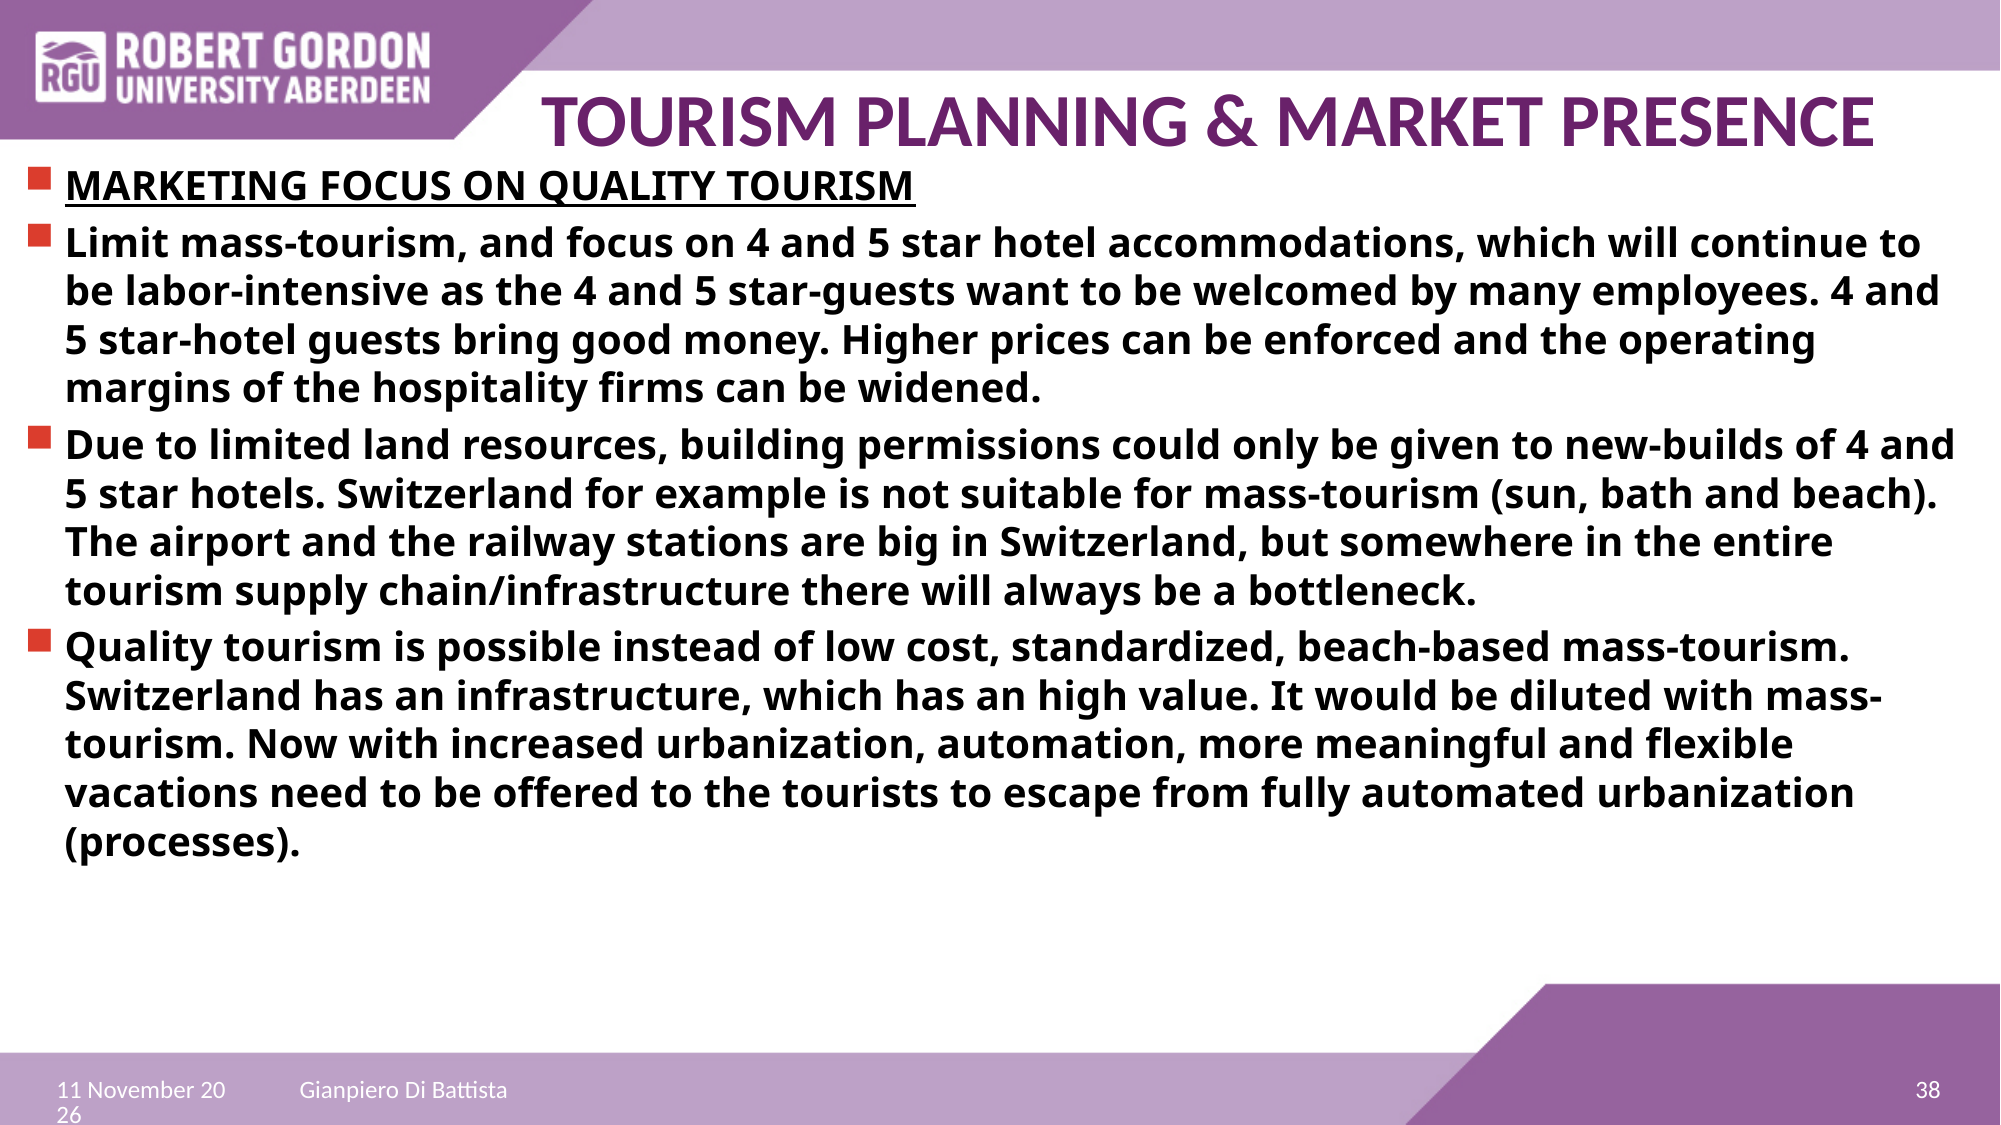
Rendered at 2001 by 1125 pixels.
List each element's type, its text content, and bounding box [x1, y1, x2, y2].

slide_number 38 [1412, 1058, 1956, 1119]
footer Gianpiero Di Battista [284, 1058, 1330, 1119]
text_box TOURISM PLANNING & MARKET PRESENCE [526, 74, 2000, 229]
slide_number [41, 1058, 250, 1119]
text_box MARKETING FOCUS ON QUALITY TOURISM Limit mass-tourism, and focus on 4 and 5 star hotel accommodations, which will continue to be labor-intensive as the 4 and 5 star-guests want to be welcomed by many employees. 4 and 5 star-hotel guests bring good money. Higher prices can be enforced and the operating margins of the hospitality firms can be widened. Due to limited land resources, building permissions could only be given to new-builds of 4 and 5 star hotels. Switzerland for example is not suitable for mass-tourism (sun, bath and beach). The airport and the railway stations are big in Switzerland, but somewhere in the entire tourism supply chain/infrastructure there will always be a bottleneck. Quality tourism is possible instead of low cost, standardized, beach-based mass-tourism. Switzerland has an infrastructure, which has an high value. It would be diluted with mass-tourism. Now with increased urbanization, automation, more meaningful and flexible vacations need to be offered to the tourists to escape from fully automated urbanization (processes). [9, 152, 1991, 896]
picture [0, 0, 2000, 1125]
